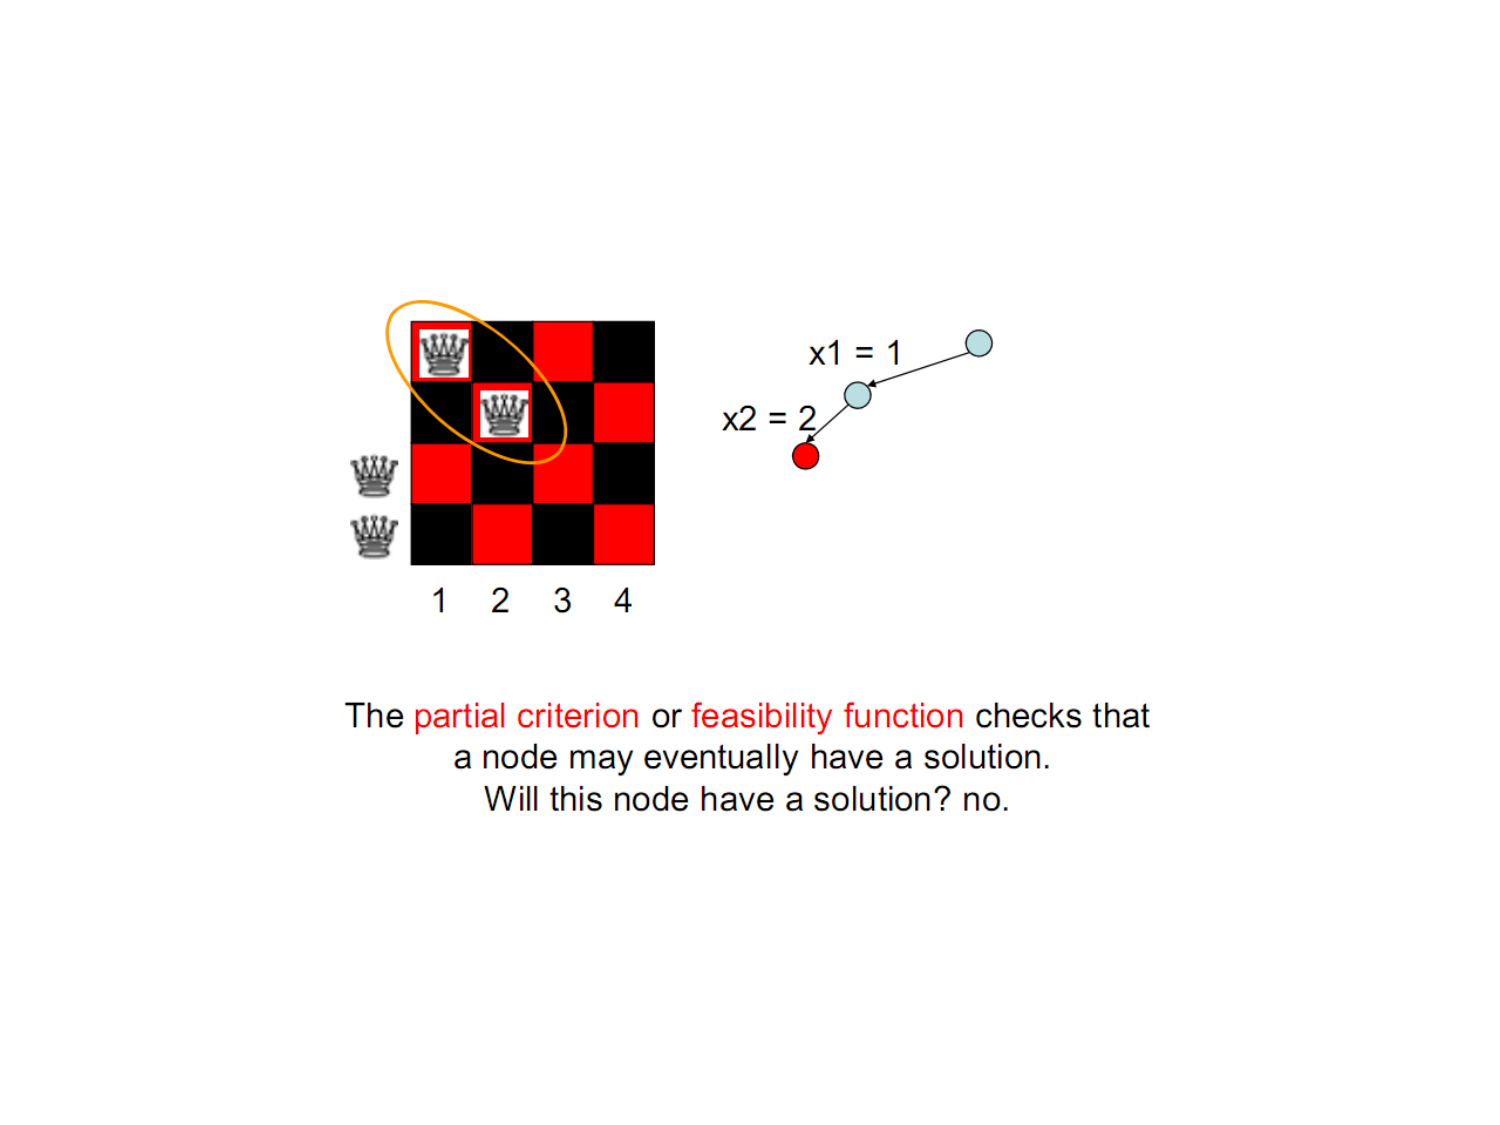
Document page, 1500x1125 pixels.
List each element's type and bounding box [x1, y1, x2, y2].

picture [327, 299, 1172, 826]
